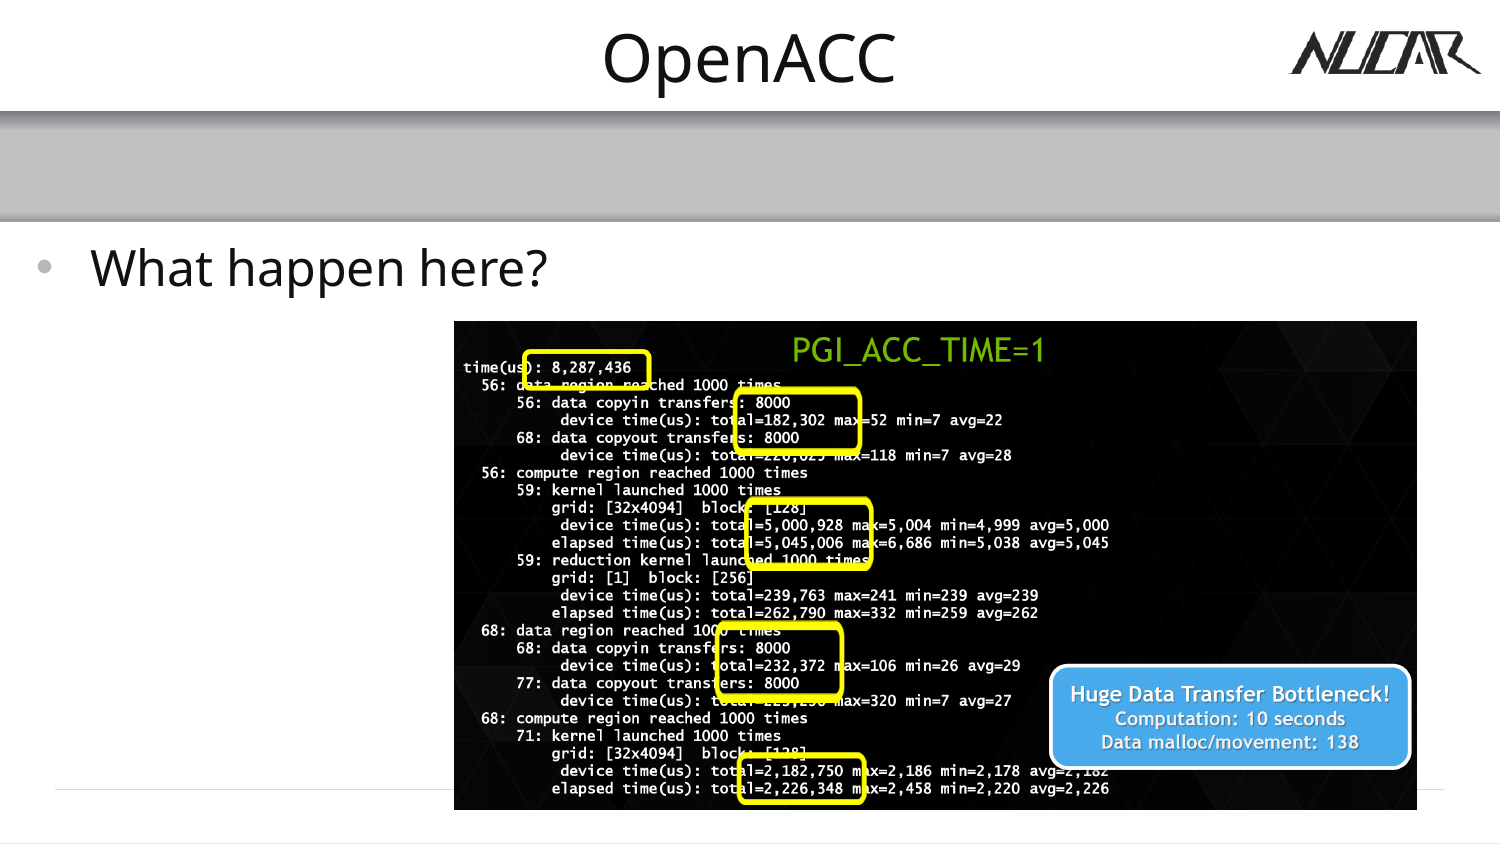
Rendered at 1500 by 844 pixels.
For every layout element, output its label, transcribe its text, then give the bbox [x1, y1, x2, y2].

picture [454, 320, 1417, 811]
title OpenACC [97, 0, 1403, 111]
list What happen here? [0, 221, 1500, 735]
